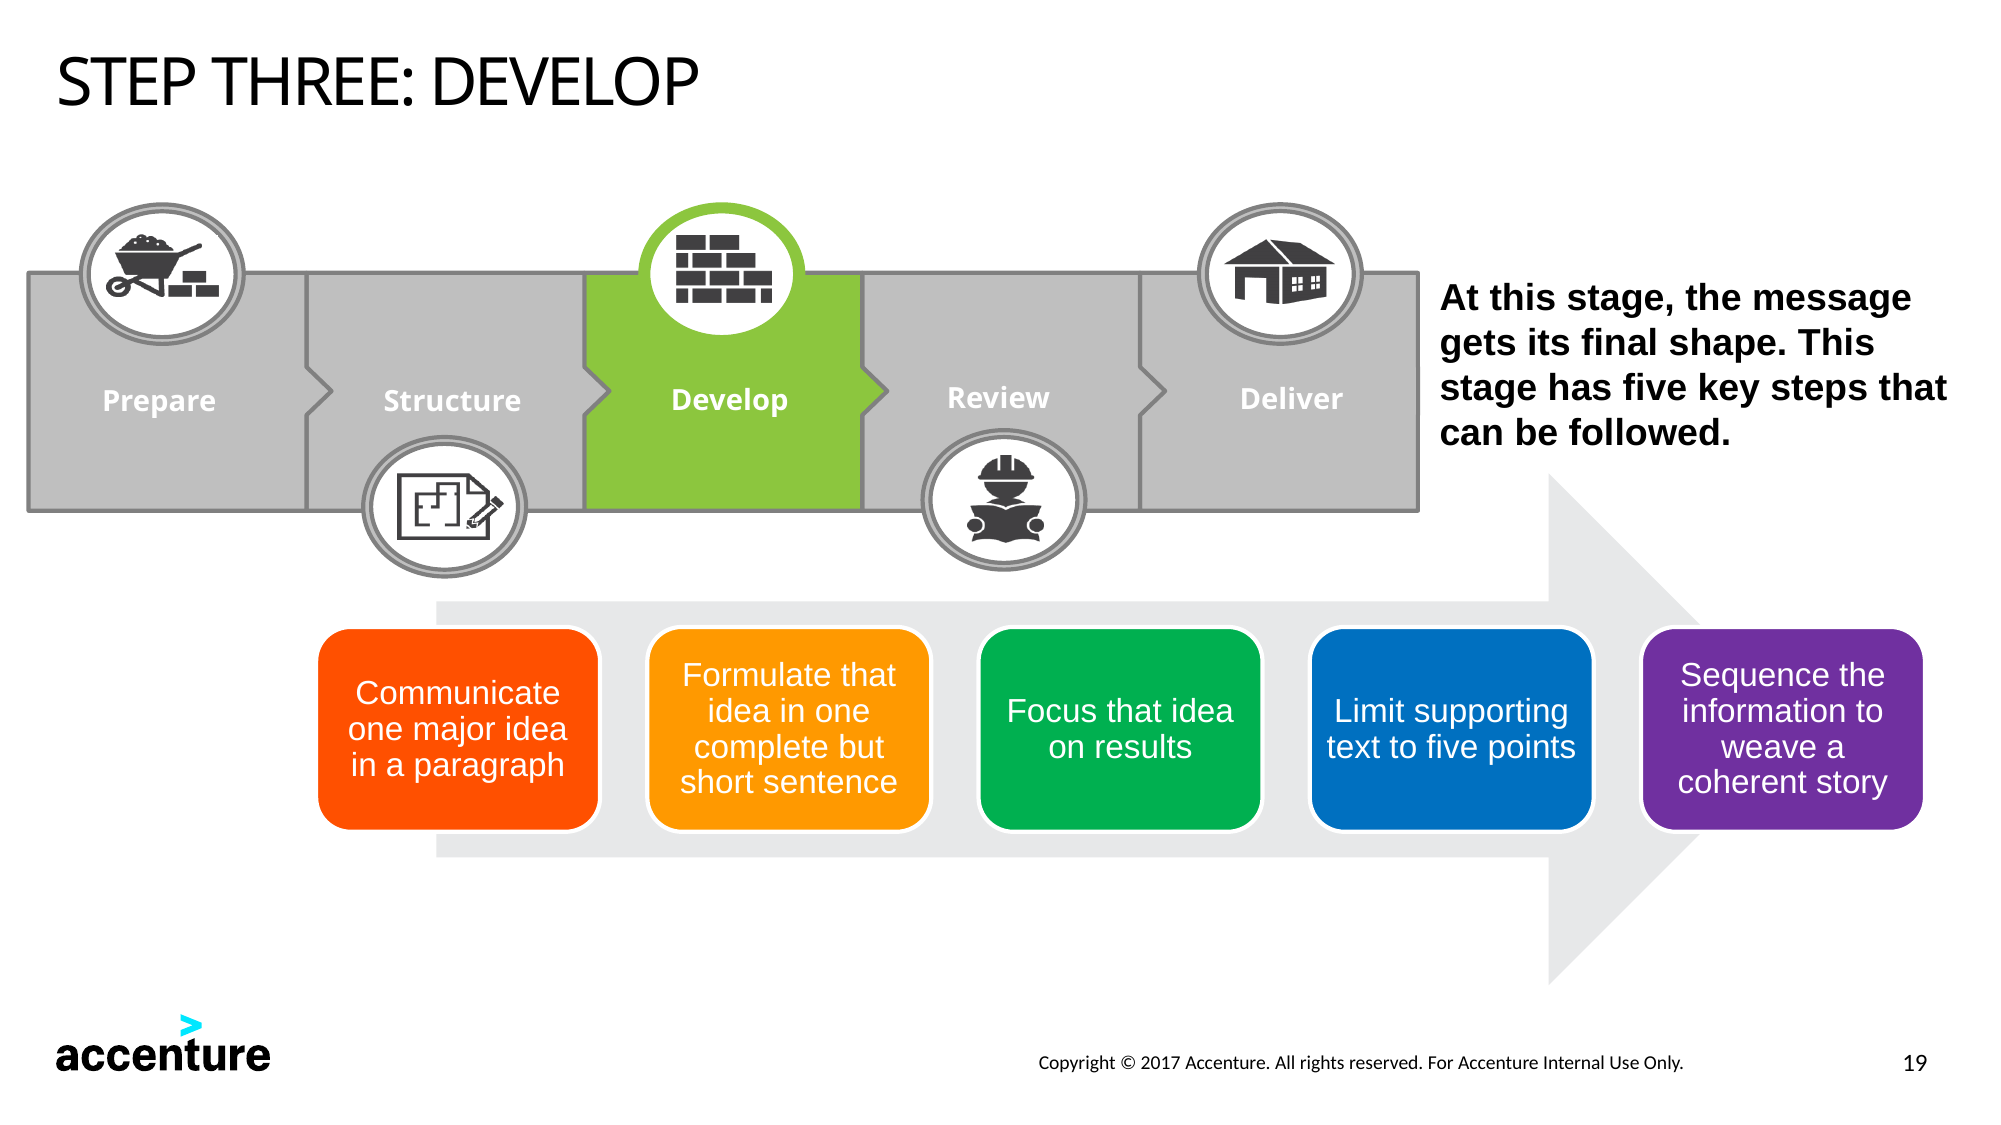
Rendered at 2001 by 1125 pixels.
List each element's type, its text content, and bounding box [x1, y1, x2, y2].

text_box Sequence the information to weave a coherent story [1638, 624, 1928, 834]
text_box Formulate that idea in one complete but short sentence [645, 624, 934, 834]
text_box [28, 204, 332, 511]
text_box 19 [1816, 1045, 1943, 1077]
list At this stage, the message gets its final shape. This stage has five key steps that can be followed. [1439, 273, 1965, 511]
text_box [583, 204, 888, 511]
text_box Limit supporting text to five points [1307, 624, 1596, 834]
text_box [861, 272, 1166, 570]
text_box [306, 272, 610, 577]
text_box Communicate one major idea in a paragraph [314, 624, 603, 834]
title Step three: develop [56, 54, 1753, 182]
text_box Focus that idea on results [976, 624, 1265, 834]
text_box [436, 473, 1700, 986]
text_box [1139, 204, 1419, 511]
